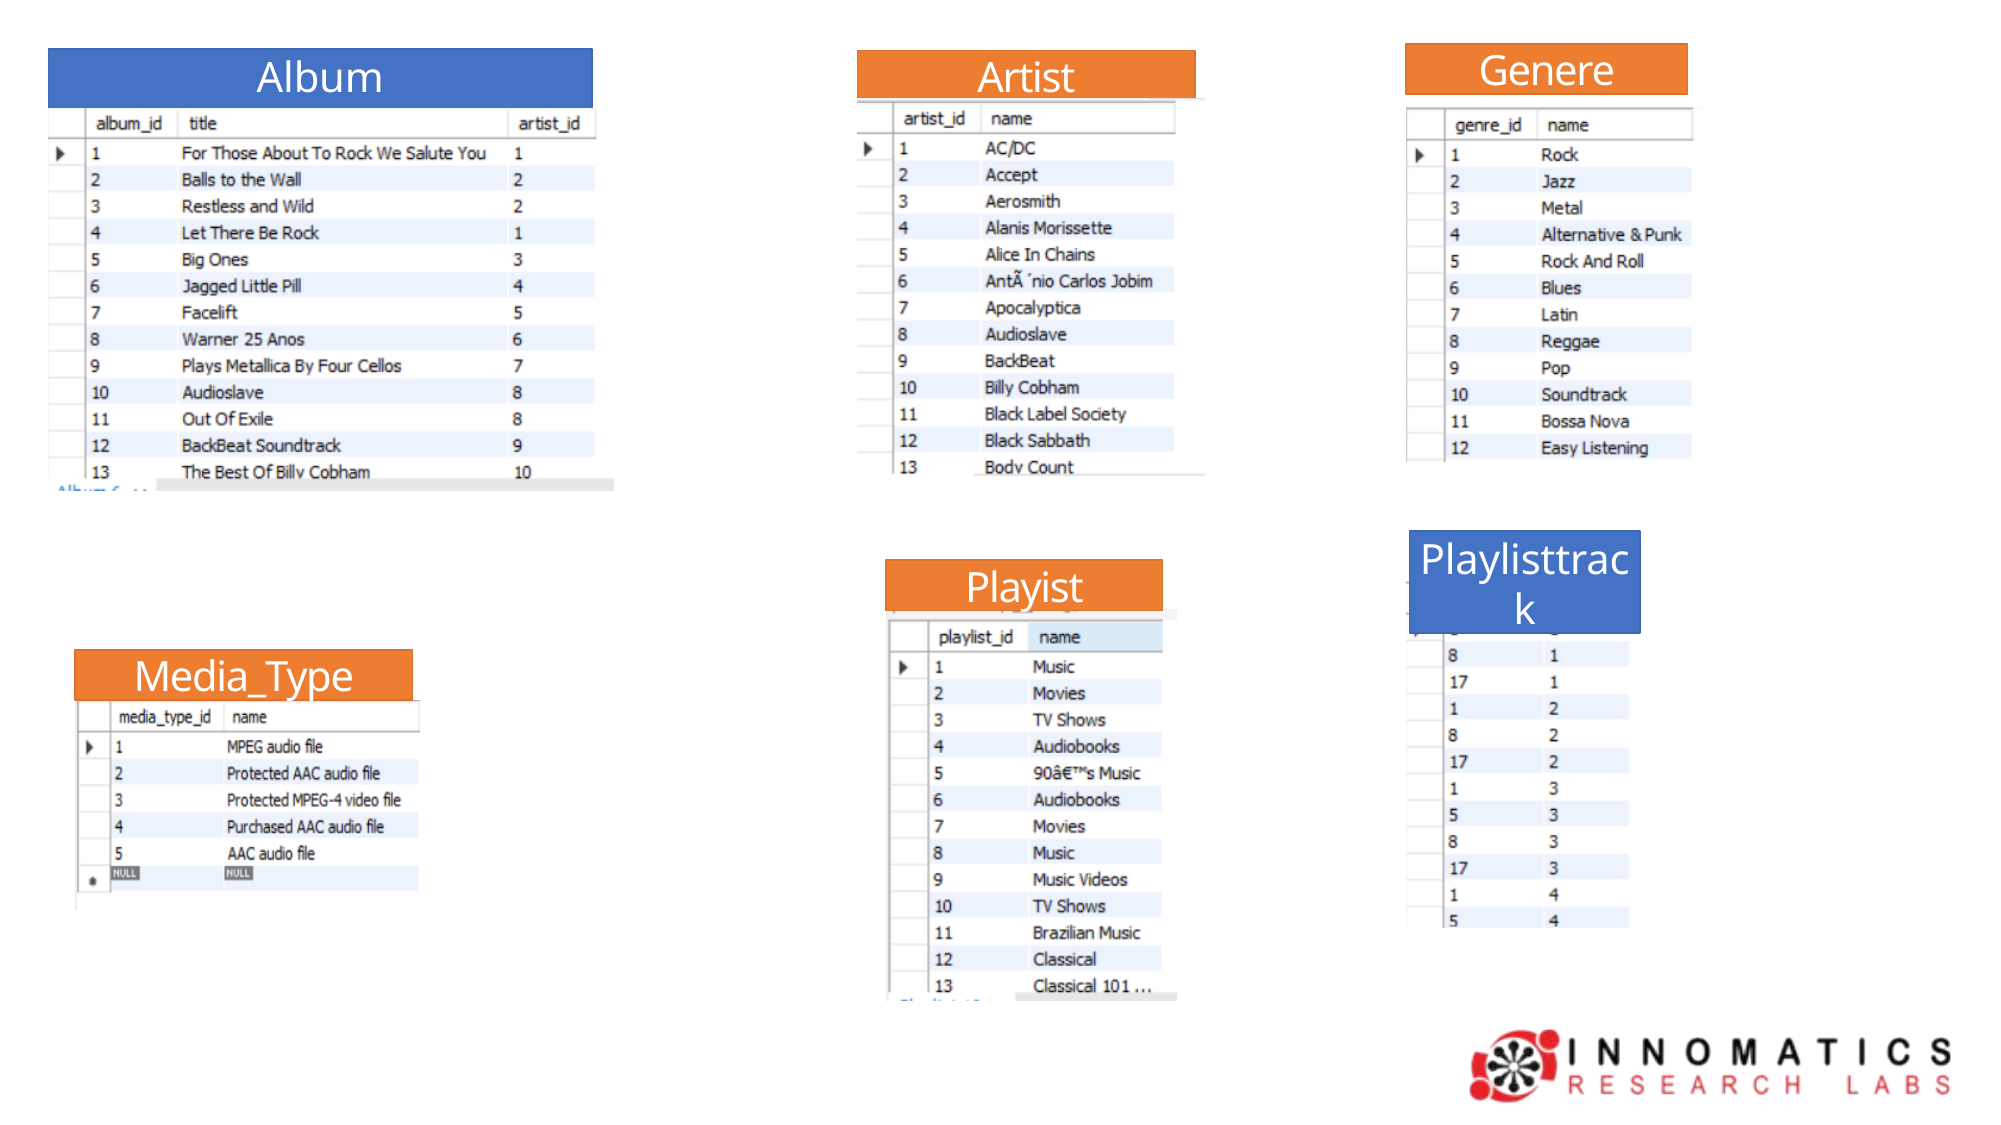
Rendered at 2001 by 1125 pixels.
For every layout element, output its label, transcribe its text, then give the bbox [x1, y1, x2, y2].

picture [1445, 1013, 1974, 1116]
text_box Artist [857, 50, 1195, 97]
picture [74, 700, 441, 910]
picture [1406, 581, 1635, 928]
picture [857, 97, 1206, 476]
title Album [48, 49, 593, 106]
picture [48, 107, 614, 491]
picture [885, 609, 1177, 1001]
text_box Playist [886, 560, 1163, 608]
picture [1405, 107, 1707, 462]
text_box Playlisttrack [1409, 531, 1640, 633]
text_box Media_Type [75, 650, 413, 698]
text_box Genere [1406, 43, 1688, 94]
